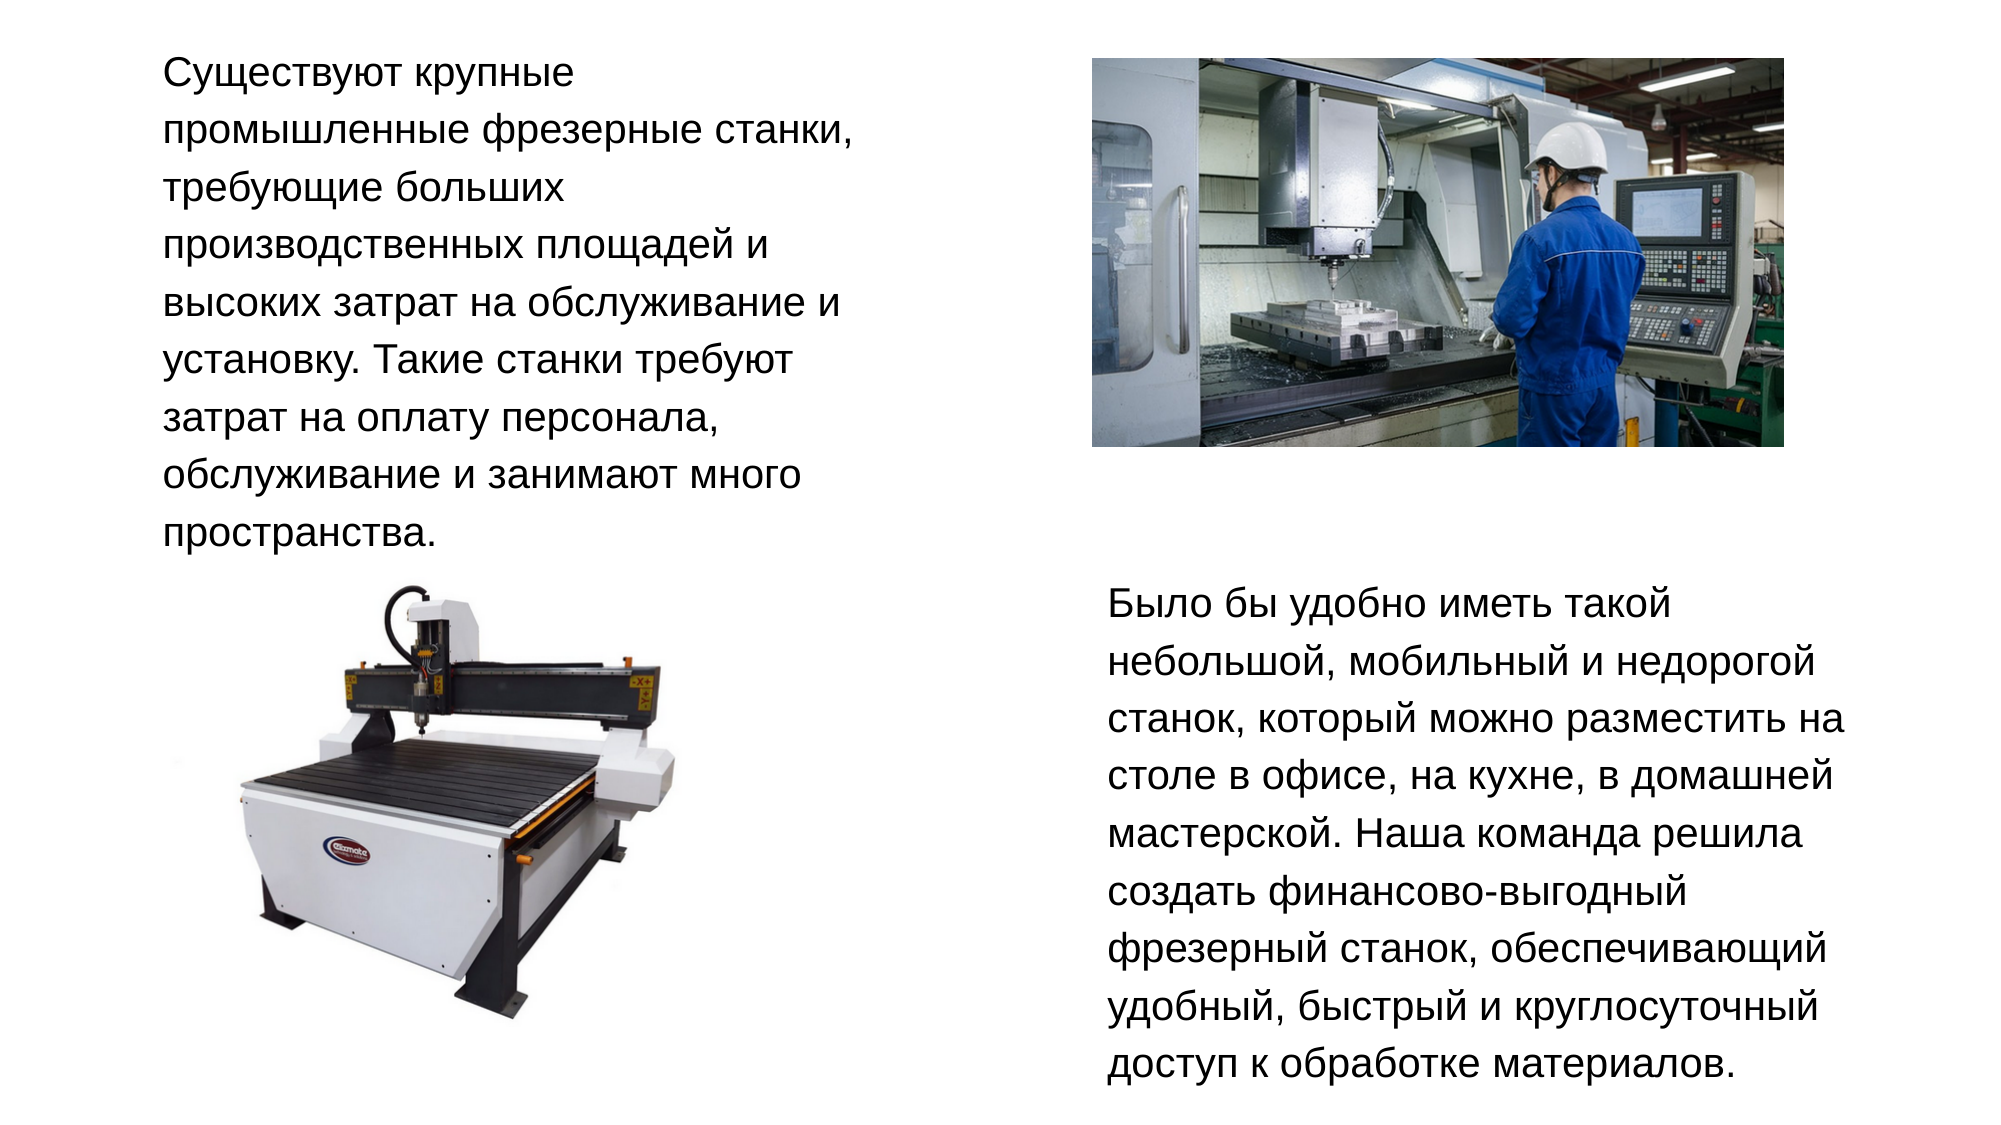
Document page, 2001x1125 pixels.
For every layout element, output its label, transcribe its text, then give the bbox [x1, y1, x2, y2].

text_box Существуют крупные промышленные фрезерные станки, требующие больших производственных площадей и высоких затрат на обслуживание и установку. Такие станки требуют затрат на оплату персонала, обслуживание и занимают много пространства. [147, 29, 886, 562]
picture [118, 559, 778, 1063]
picture [1092, 58, 1784, 447]
text_box Было бы удобно иметь такой небольшой, мобильный и недорогой станок, который можно разместить на столе в офисе, на кухне, в домашней мастерской. Наша команда решила создать финансово-выгодный фрезерный станок, обеспечивающий удобный, быстрый и круглосуточный доступ к обработке материалов. [1092, 560, 1890, 1094]
